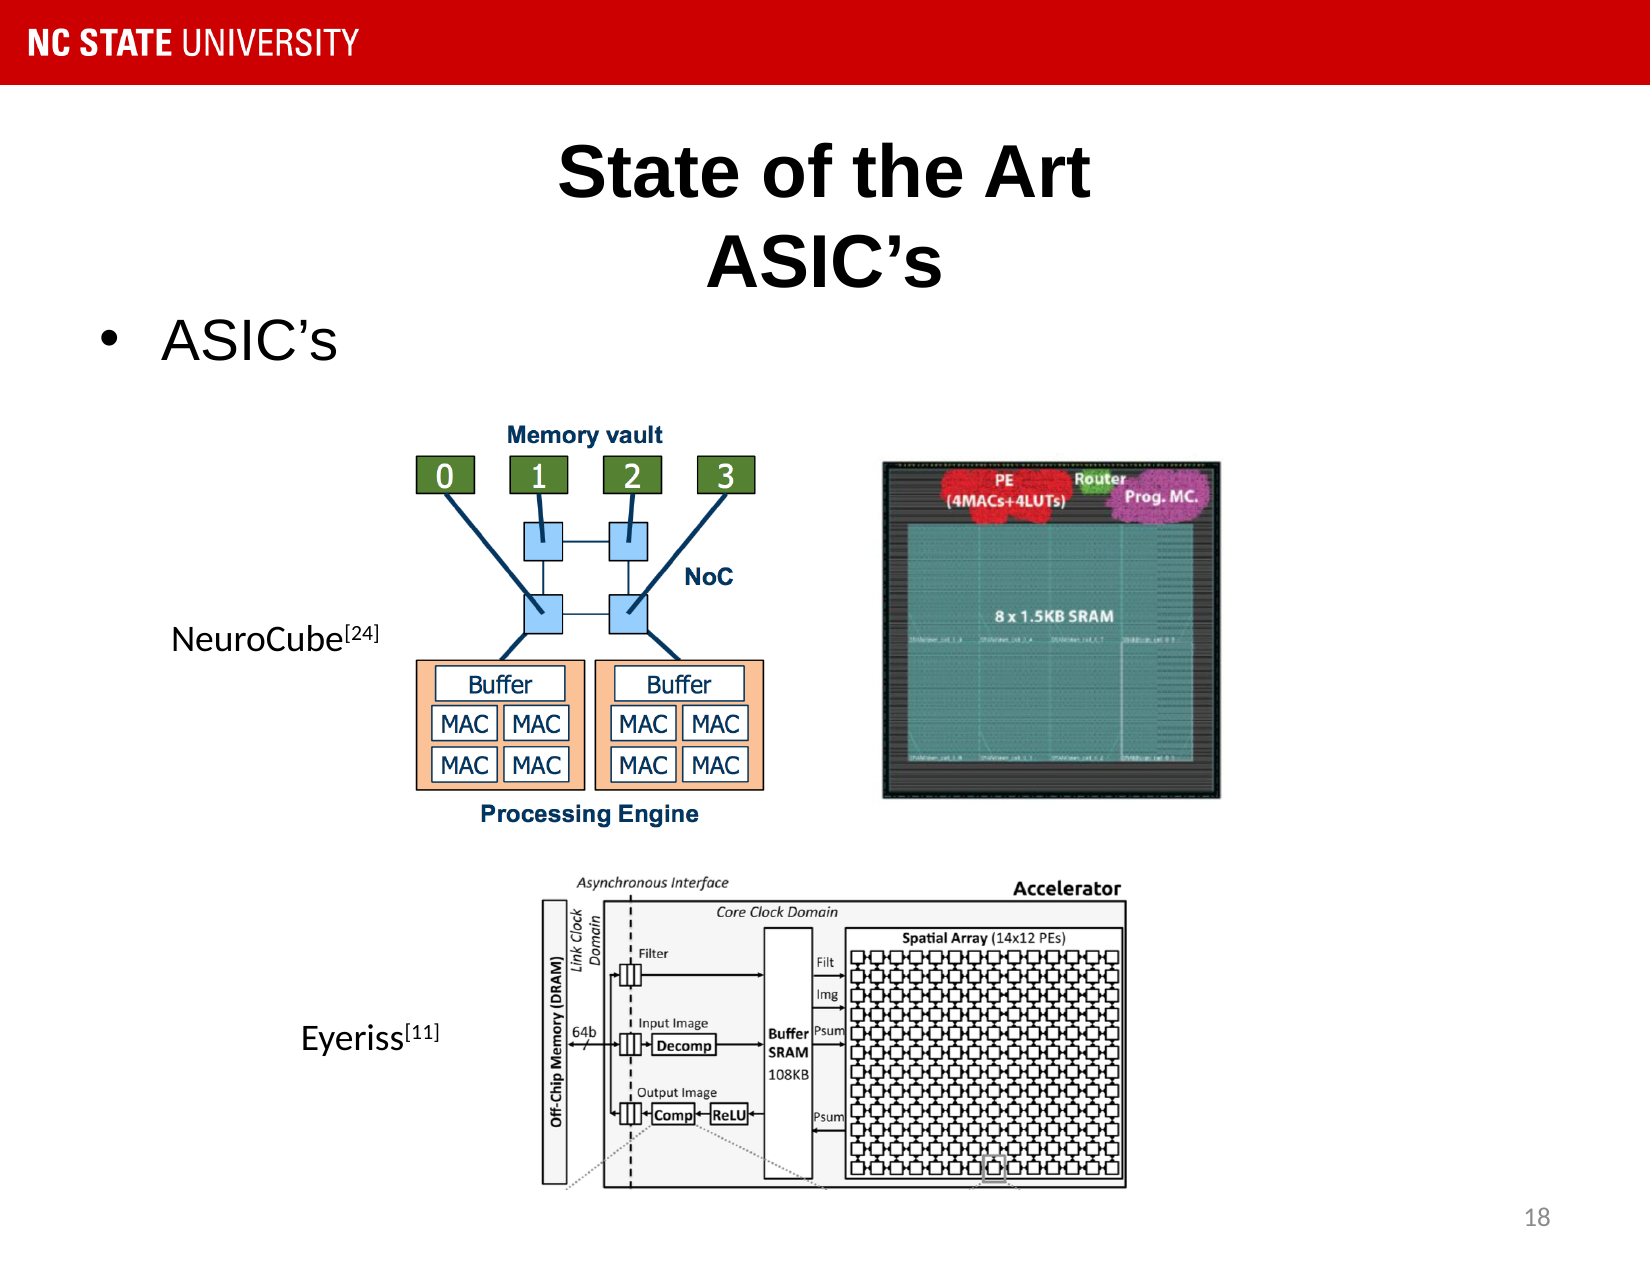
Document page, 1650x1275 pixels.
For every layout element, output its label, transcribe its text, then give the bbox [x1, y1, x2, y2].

picture [870, 453, 1231, 805]
picture [0, 0, 1650, 85]
text_box Eyeriss[11] [286, 1005, 455, 1066]
list ASIC’s [82, 293, 1568, 871]
text_box NeuroCube[24] [156, 606, 395, 667]
title State of the Art ASIC’s [82, 113, 1568, 293]
picture [400, 420, 782, 831]
picture [538, 872, 1130, 1190]
slide_number 18 [1182, 1181, 1568, 1250]
